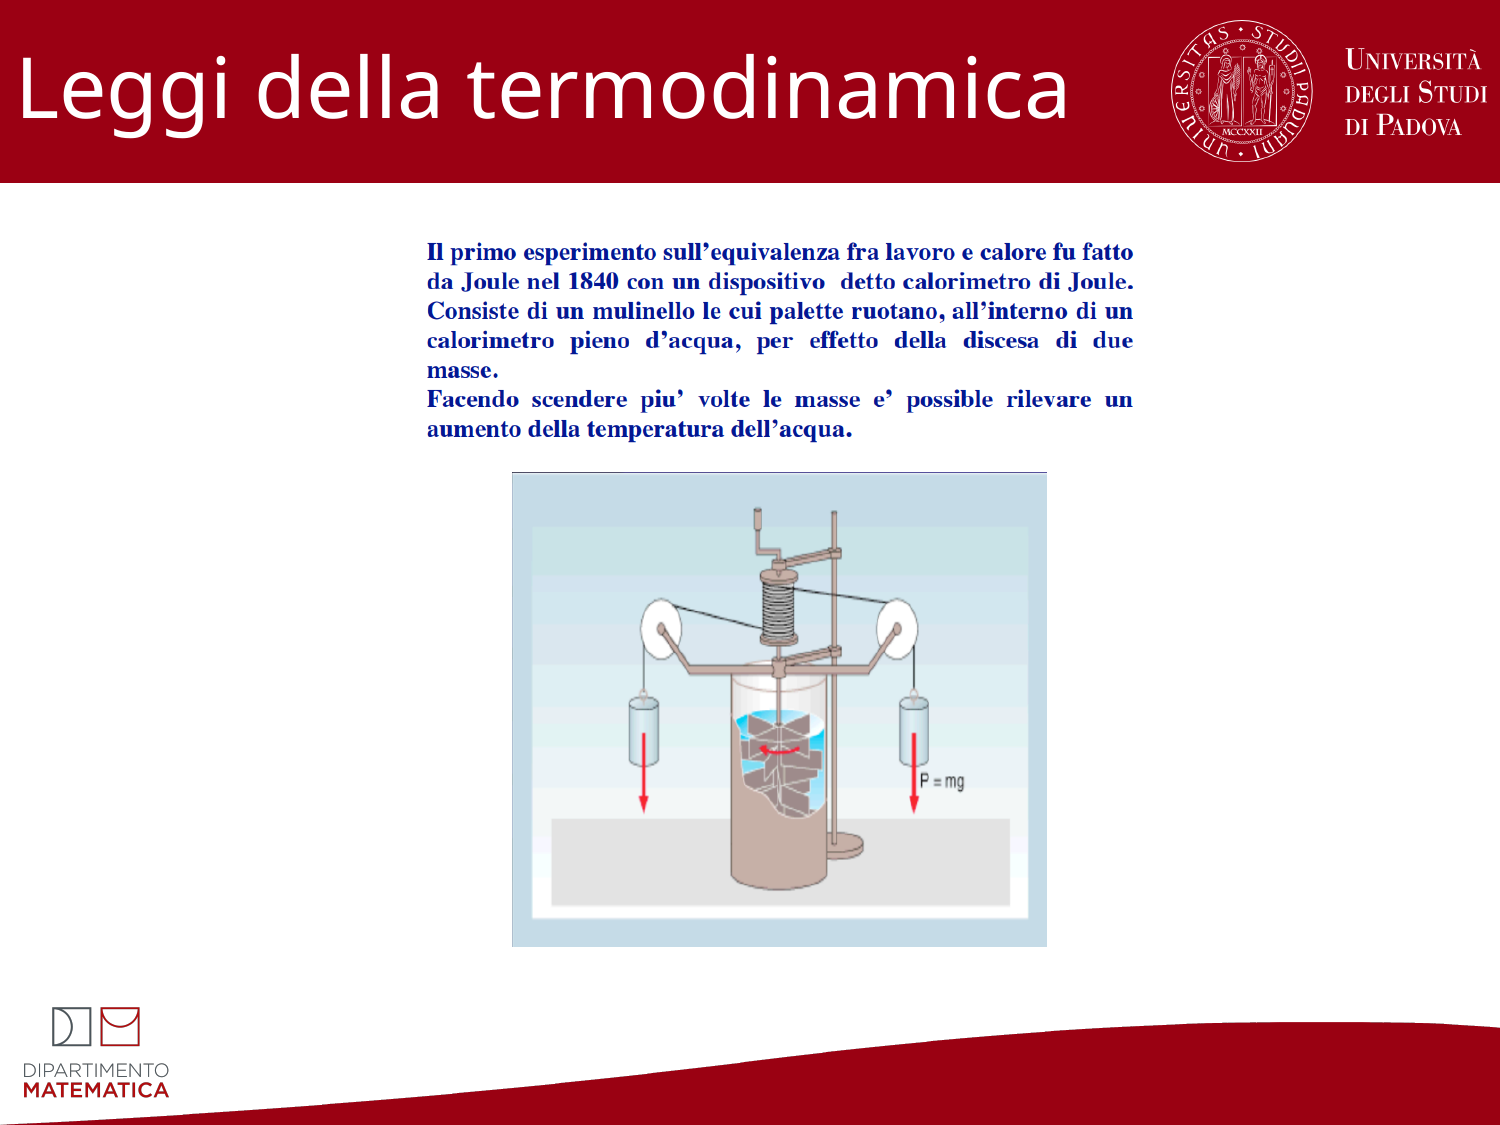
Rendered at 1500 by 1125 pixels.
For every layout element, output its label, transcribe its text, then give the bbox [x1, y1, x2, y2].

picture [0, 1007, 1500, 1125]
picture [412, 231, 1152, 967]
picture [1171, 20, 1487, 162]
title Leggi della termodinamica [0, 0, 1159, 183]
